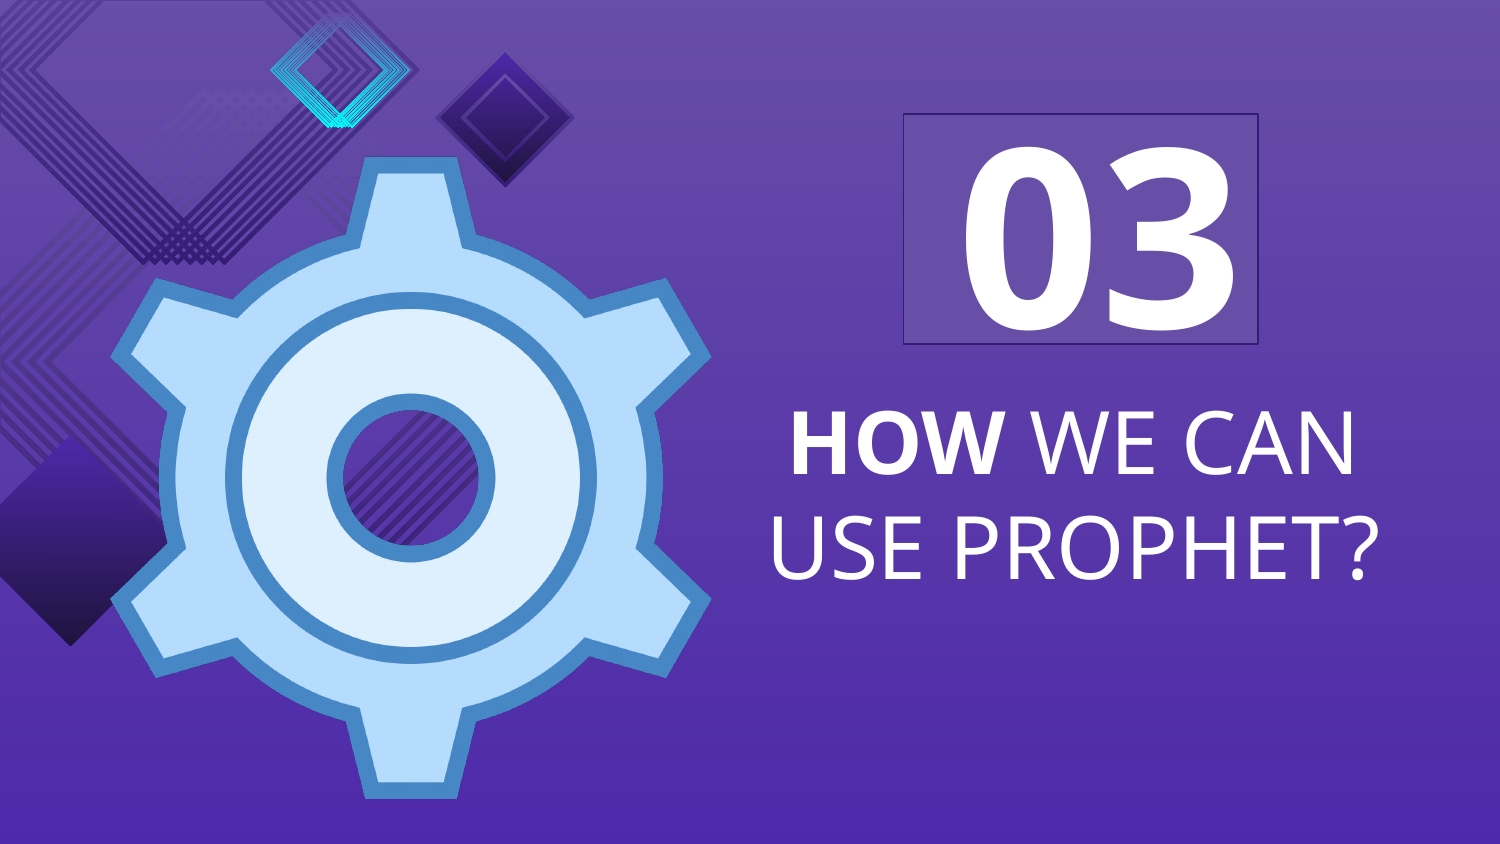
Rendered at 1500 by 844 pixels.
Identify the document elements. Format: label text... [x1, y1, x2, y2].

title HOW WE CAN USE PROPHET? [738, 371, 1408, 613]
picture [109, 156, 712, 800]
title 03 [903, 113, 1259, 345]
